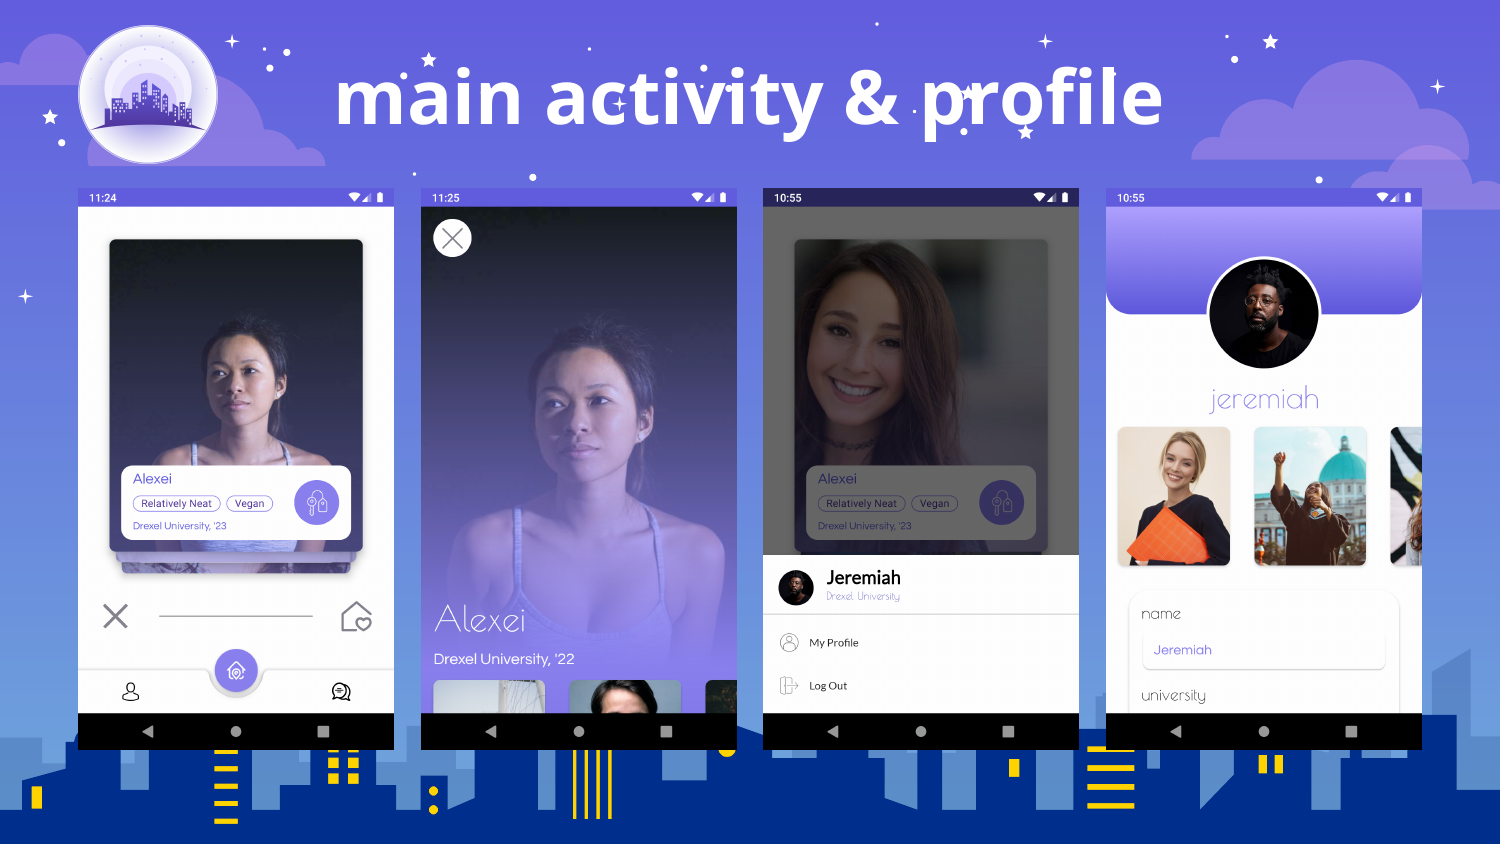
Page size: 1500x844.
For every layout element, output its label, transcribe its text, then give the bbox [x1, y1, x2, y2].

picture [1106, 188, 1422, 750]
picture [77, 24, 218, 165]
title main activity & profile [0, 0, 1500, 190]
picture [420, 188, 737, 750]
picture [763, 188, 1080, 750]
picture [77, 188, 394, 750]
